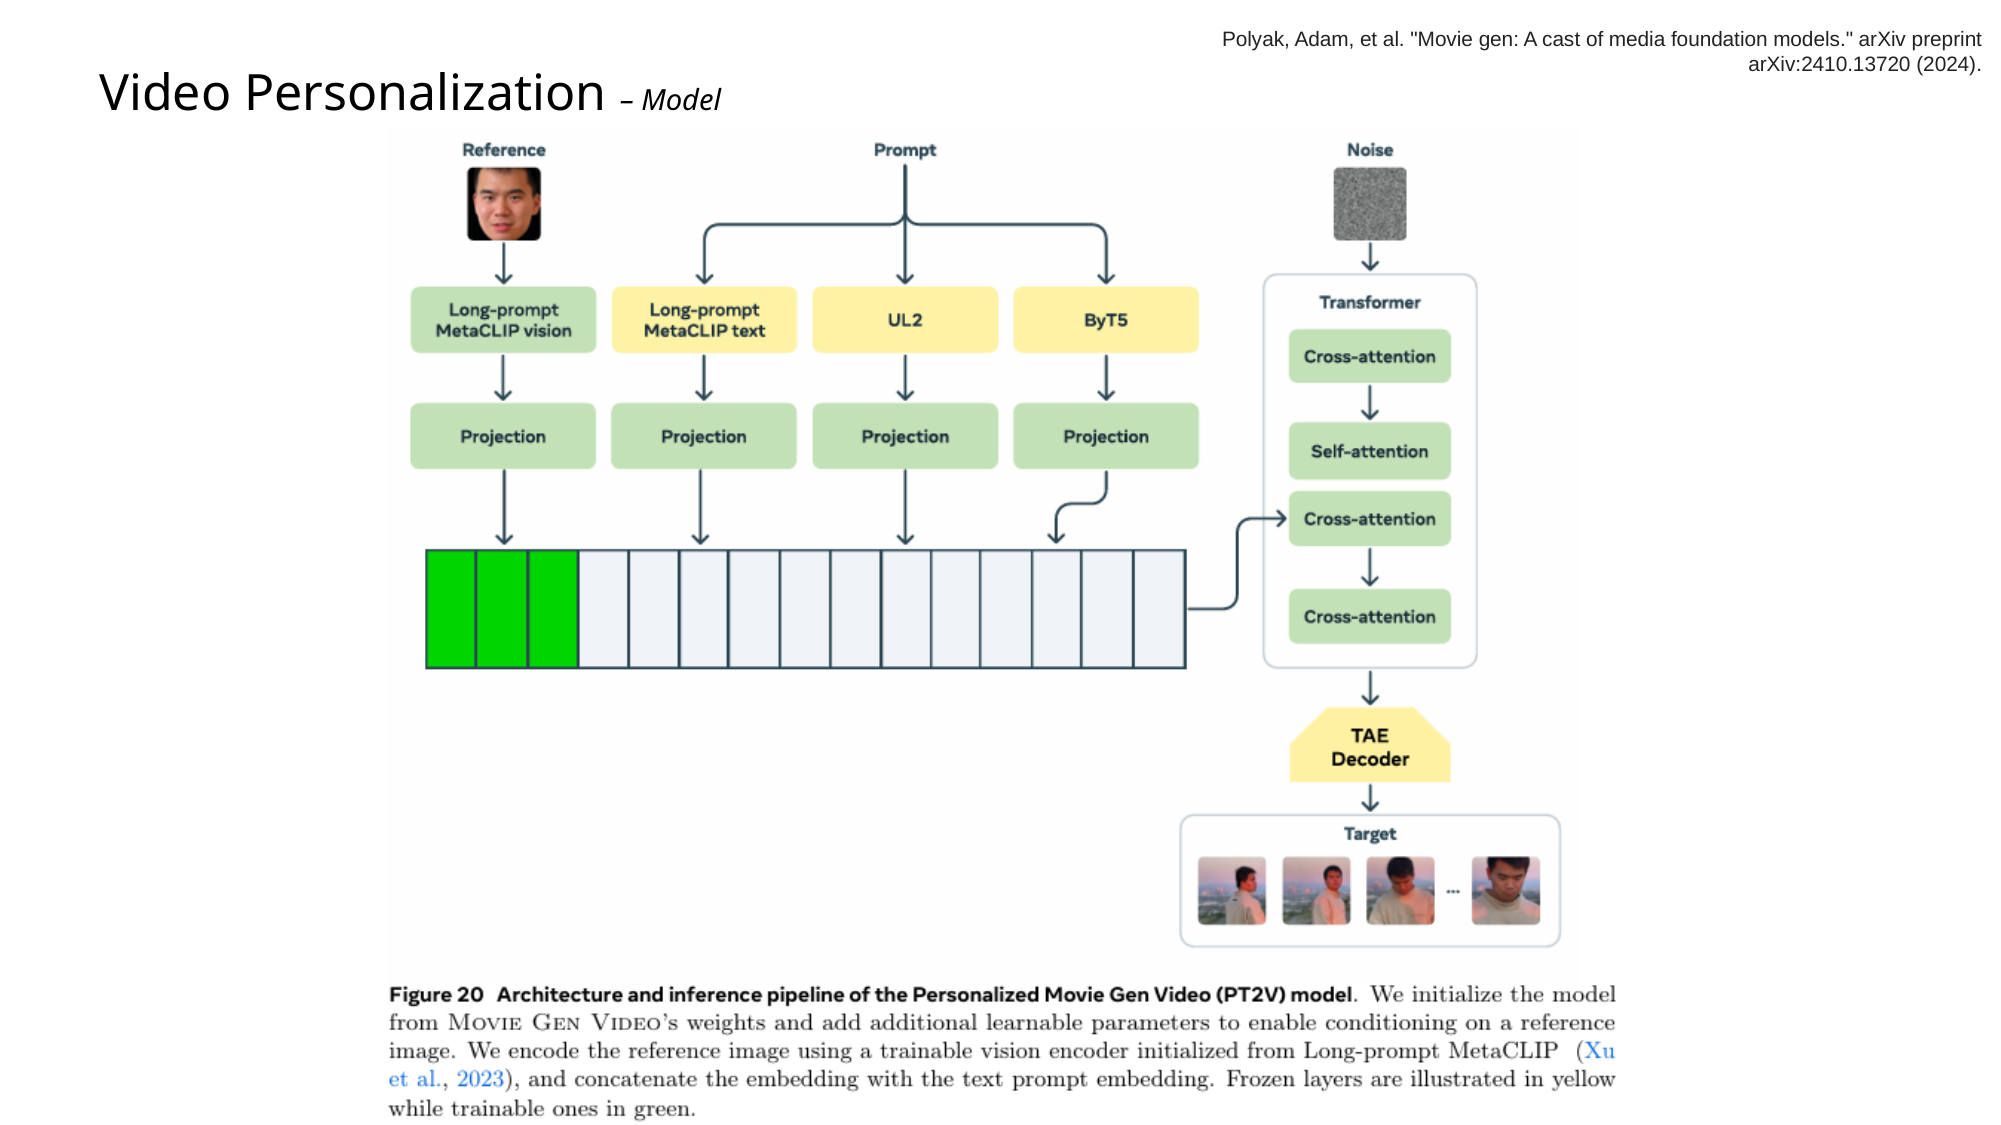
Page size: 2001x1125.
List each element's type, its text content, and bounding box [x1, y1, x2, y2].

text_box Polyak, Adam, et al. "Movie gen: A cast of media foundation models." arXiv preprint arXiv:2410.13720 (2024). [980, 18, 1997, 83]
picture [378, 128, 1622, 1125]
text_box Video Personalization – Model [84, 53, 881, 128]
